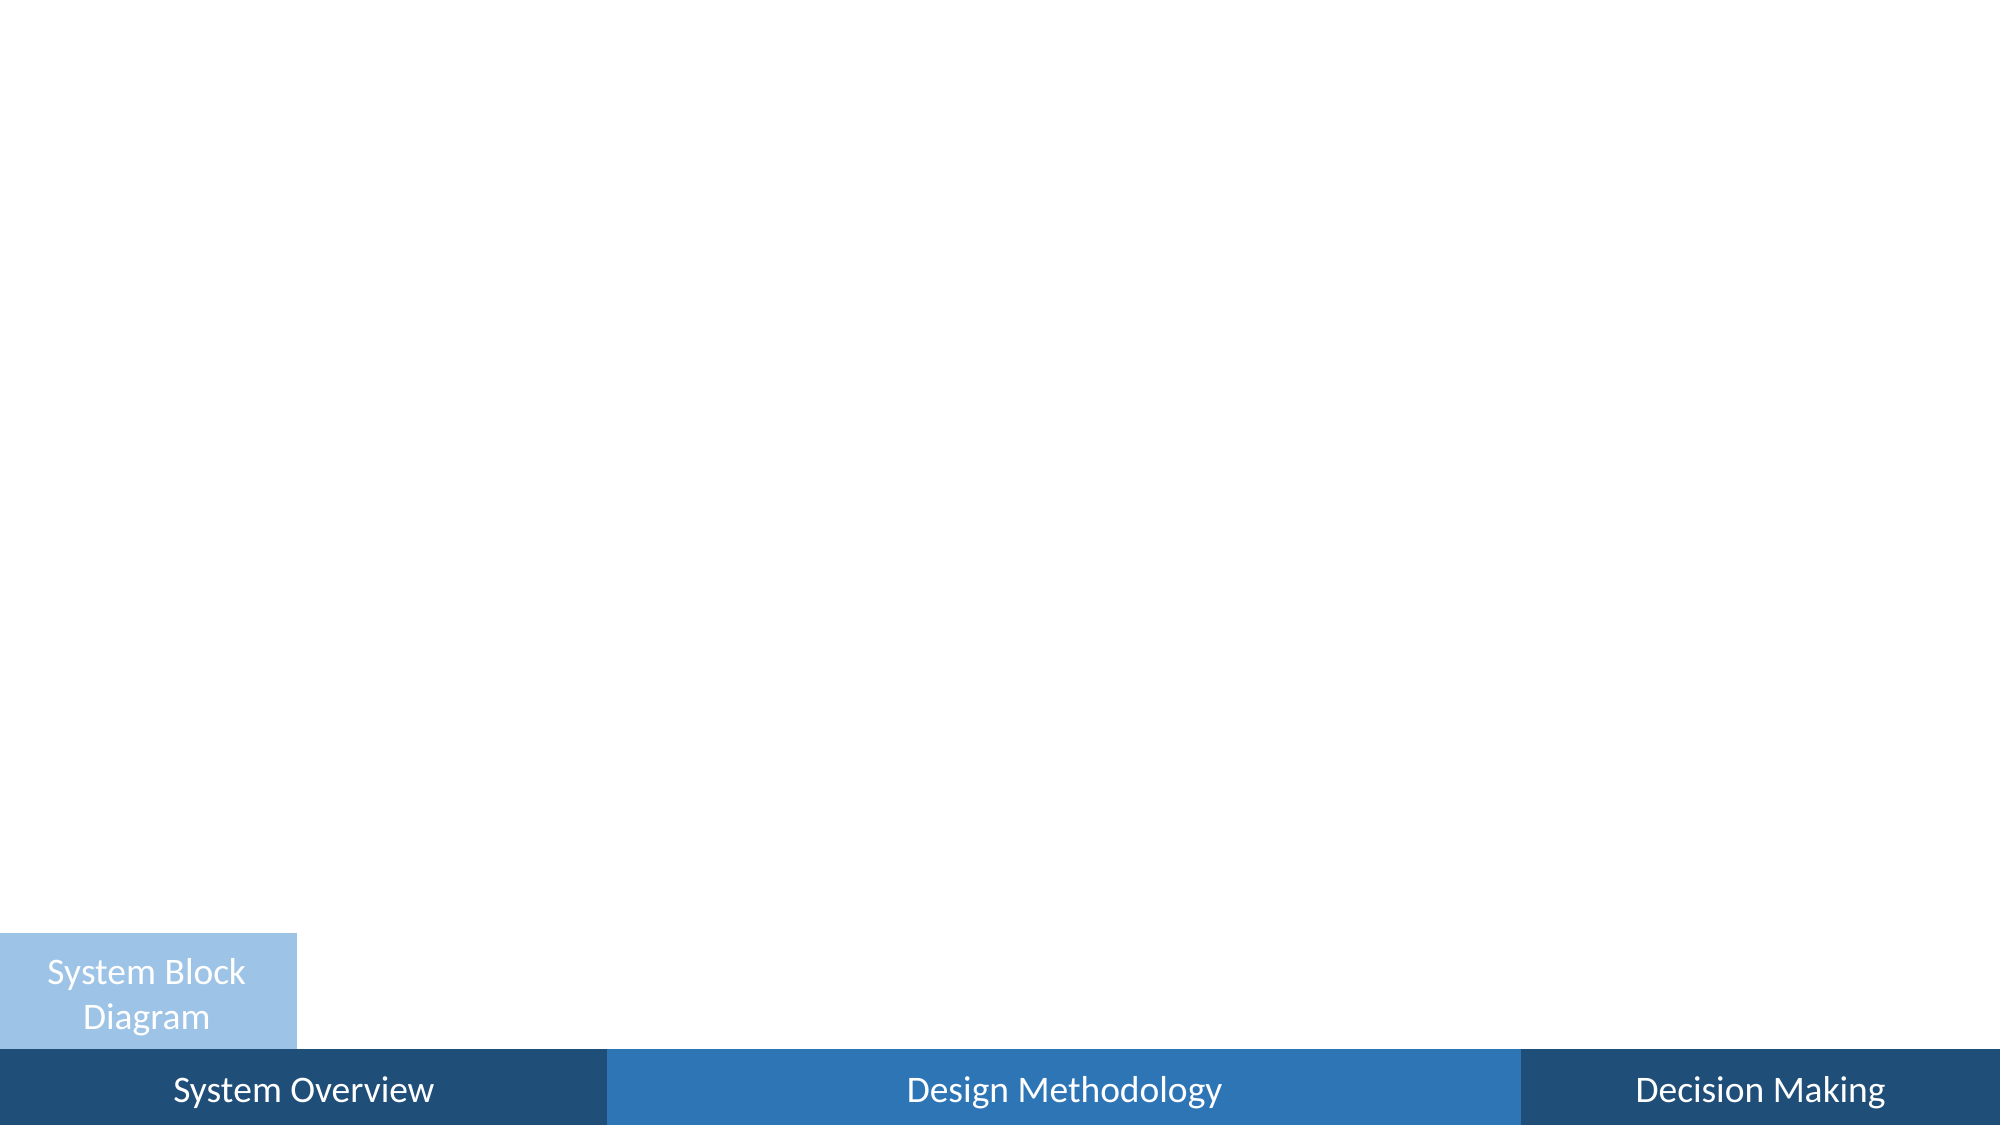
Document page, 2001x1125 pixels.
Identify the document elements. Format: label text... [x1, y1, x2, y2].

text_box Design Methodology [607, 1049, 1521, 1125]
text_box Decision Making [1521, 1049, 2000, 1125]
slide_number 5 [1412, 1042, 1863, 1103]
text_box System Overview [0, 1049, 607, 1125]
text_box System Block Diagram [0, 933, 297, 1049]
